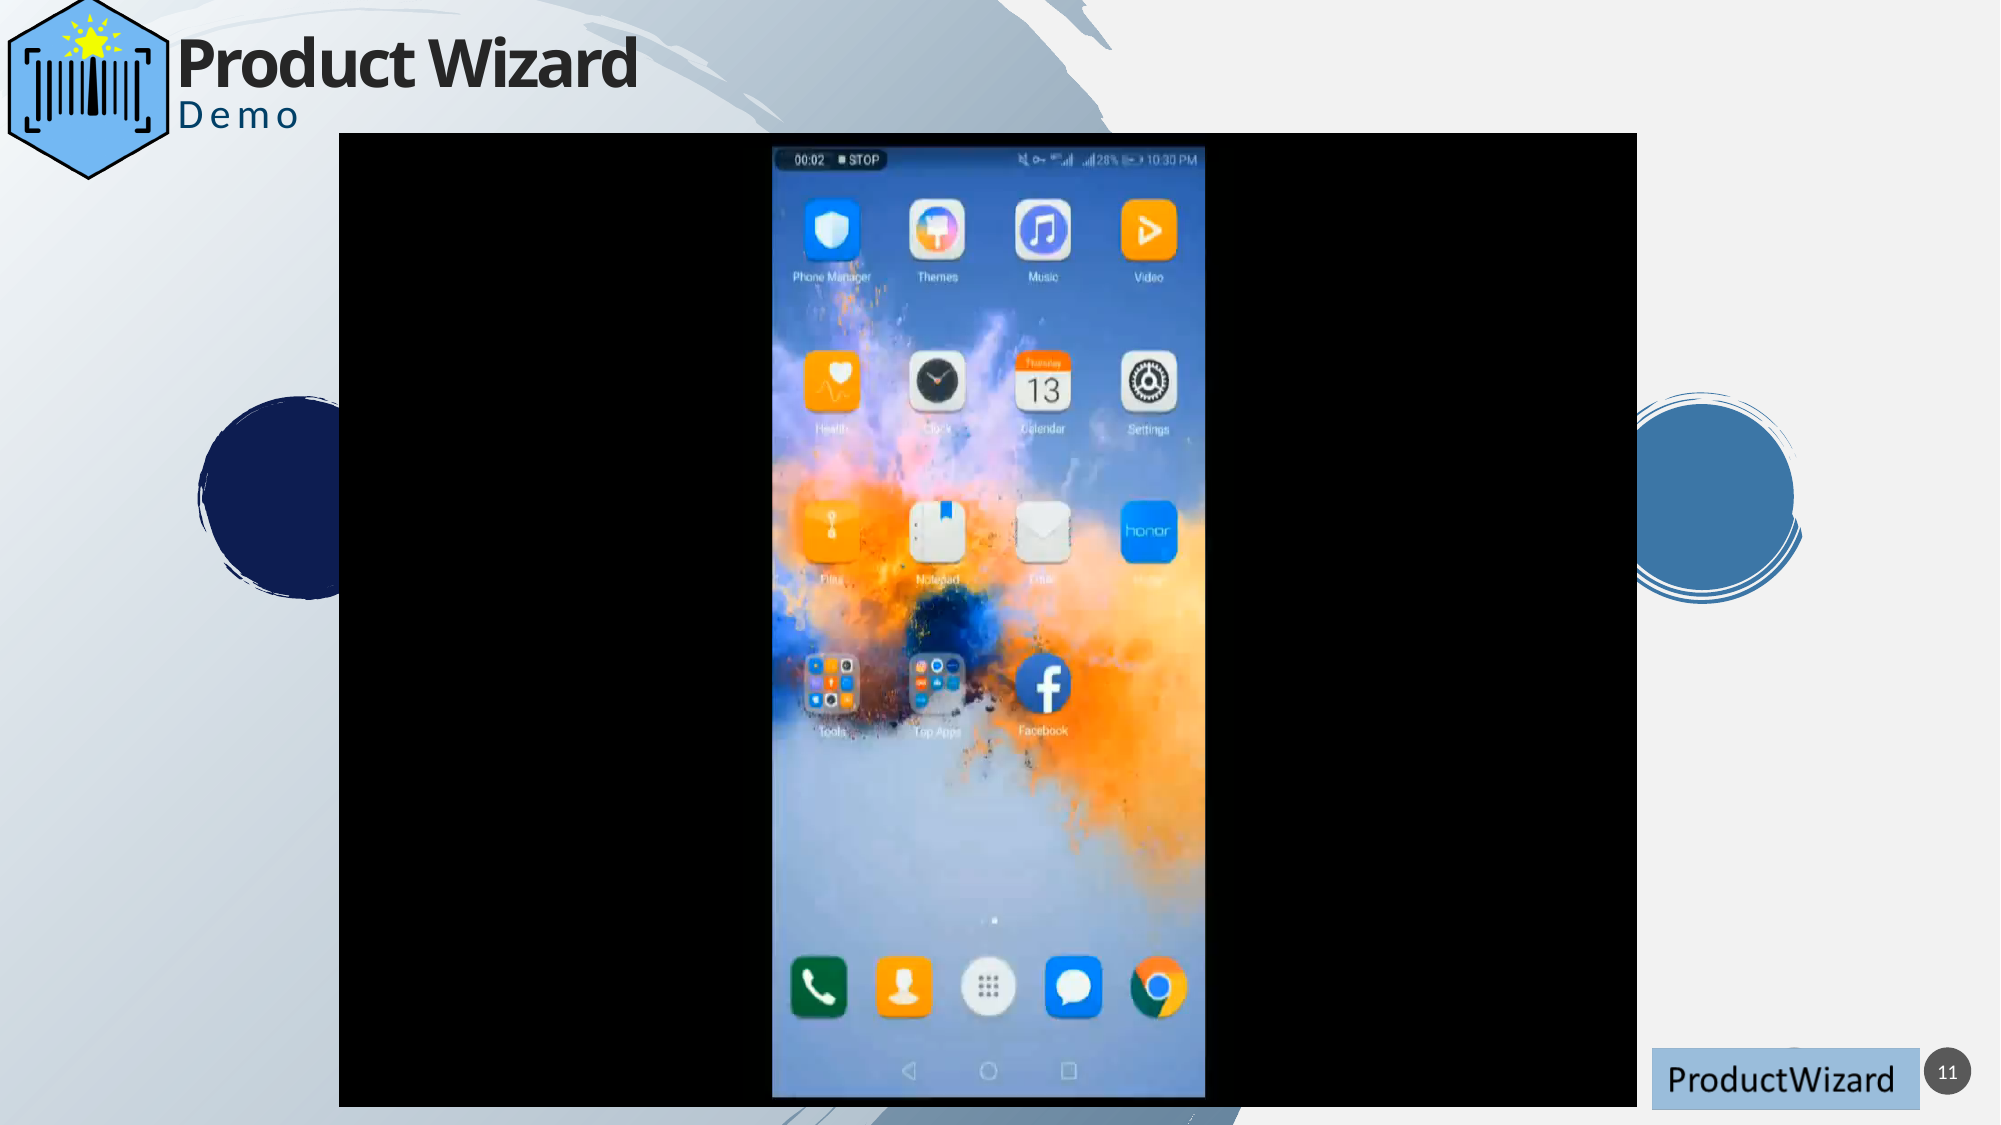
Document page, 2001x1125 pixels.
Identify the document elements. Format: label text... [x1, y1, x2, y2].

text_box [338, 132, 1638, 1108]
slide_number 11 [1923, 1047, 1972, 1095]
text_box Demo [163, 84, 1368, 212]
picture [1643, 1043, 1920, 1125]
picture [0, 0, 176, 188]
title Product Wizard [176, 30, 2000, 102]
